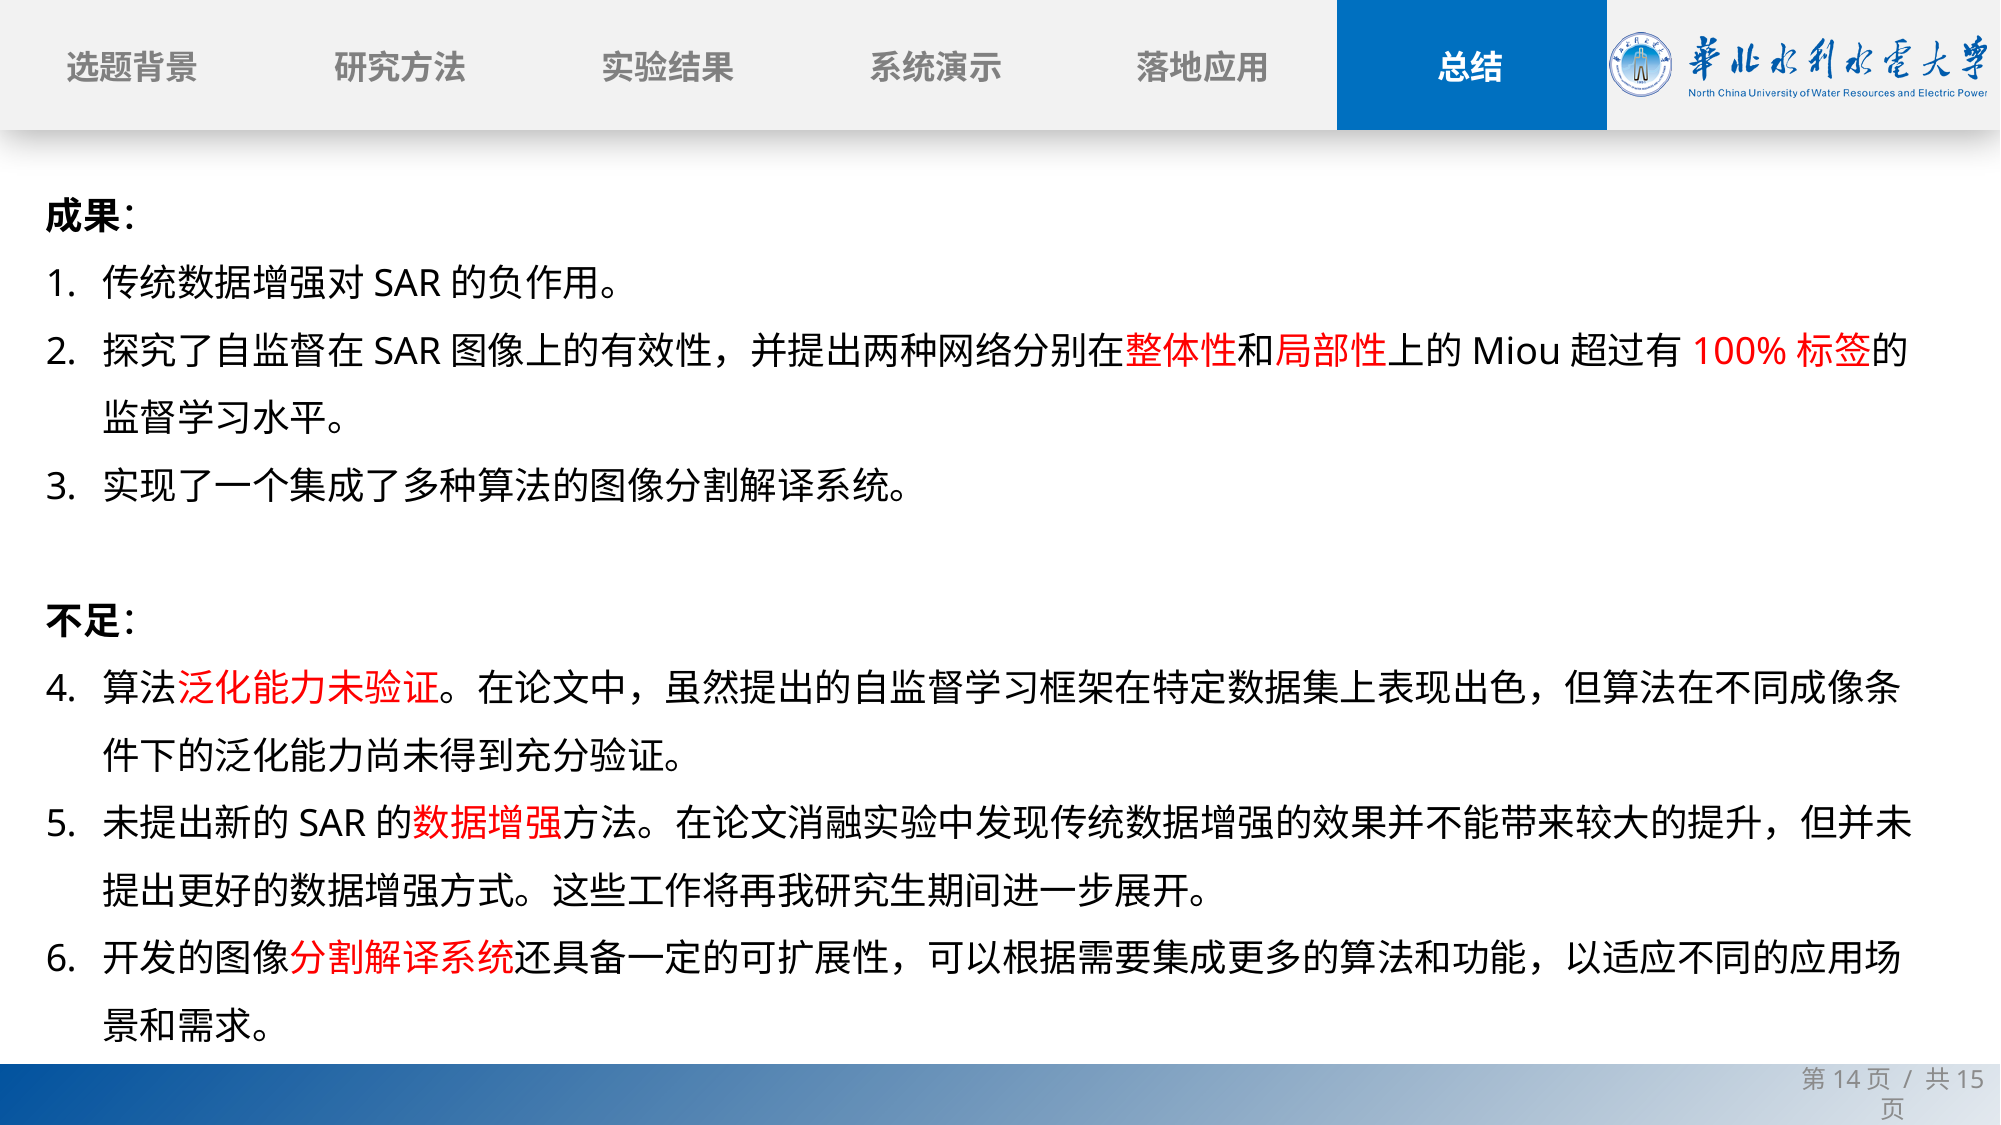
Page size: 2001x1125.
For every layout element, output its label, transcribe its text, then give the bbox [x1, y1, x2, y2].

table_header 研究方法 [267, 0, 534, 130]
table_header 系统演示 [802, 0, 1070, 130]
text_box [1110, 28, 1306, 90]
text_box [43, 26, 239, 89]
text_box [832, 30, 1028, 92]
footer 第14页 / 共15页 [1786, 1063, 2000, 1124]
table_header 总结 [1337, 0, 1605, 130]
text_box [0, 1062, 2000, 1125]
text_box [311, 28, 507, 91]
text_box [570, 31, 766, 93]
table_header 实验结果 [534, 0, 802, 130]
text_box [1378, 28, 1574, 90]
table_header 选题背景 [0, 0, 267, 130]
table_header 落地应用 [1070, 0, 1337, 130]
text_box 成果： 传统数据增强对SAR的负作用。 探究了自监督在SAR图像上的有效性，并提出两种网络分别在整体性和局部性上的Miou超过有100%标签的监督学习水平。 实现了一个集成了多种算法的图像分割解译系统。 不足： 算法泛化能力未验证。在论文中，虽然提出的自监督学习框架在特定数据集上表现出色，但算法在不同成像条件下的泛化能力尚未得到充分验证。 未提出新的SAR的数据增强方法。在论文消融实验中发现传统数据增强的效果并不能带来较大的提升，但并未提出更好的数据增强方式。这些工作将再我研究生期间进一步展开。 开发的图像分割解译系统还具备一定的可扩展性，可以根据需要集成更多的算法和功能，以适应不同的应用场景和需求。 [31, 161, 1940, 1055]
table_header [1605, 0, 1998, 130]
picture [1609, 32, 1988, 98]
